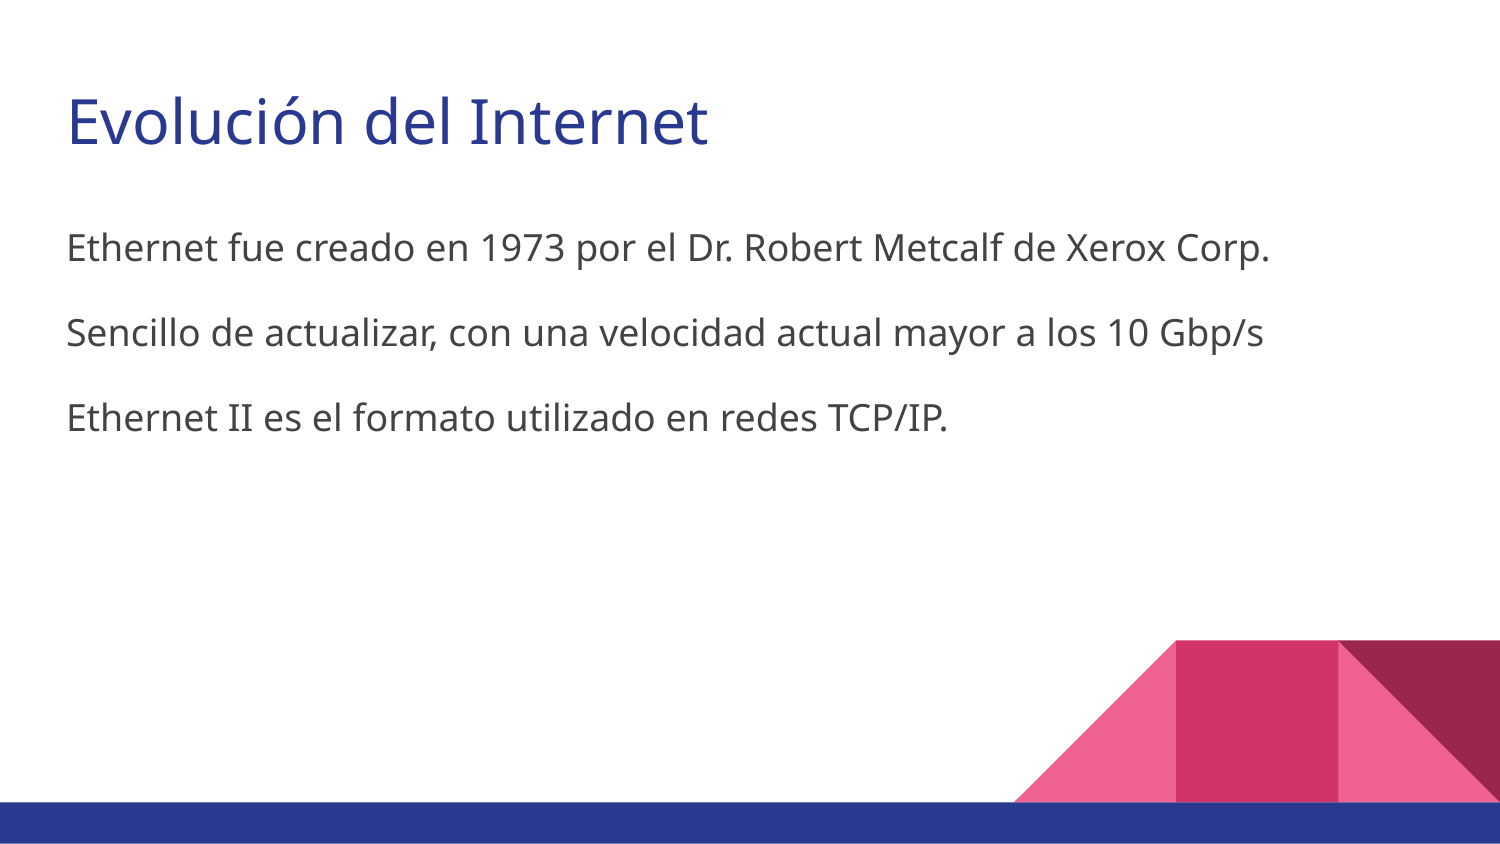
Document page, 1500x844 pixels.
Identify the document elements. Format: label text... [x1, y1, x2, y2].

list Ethernet fue creado en 1973 por el Dr. Robert Metcalf de Xerox Corp. Sencillo de actualizar, con una velocidad actual mayor a los 10 Gbp/s Ethernet II es el formato utilizado en redes TCP/IP. [51, 201, 1449, 750]
title Evolución del Internet [51, 67, 1449, 167]
